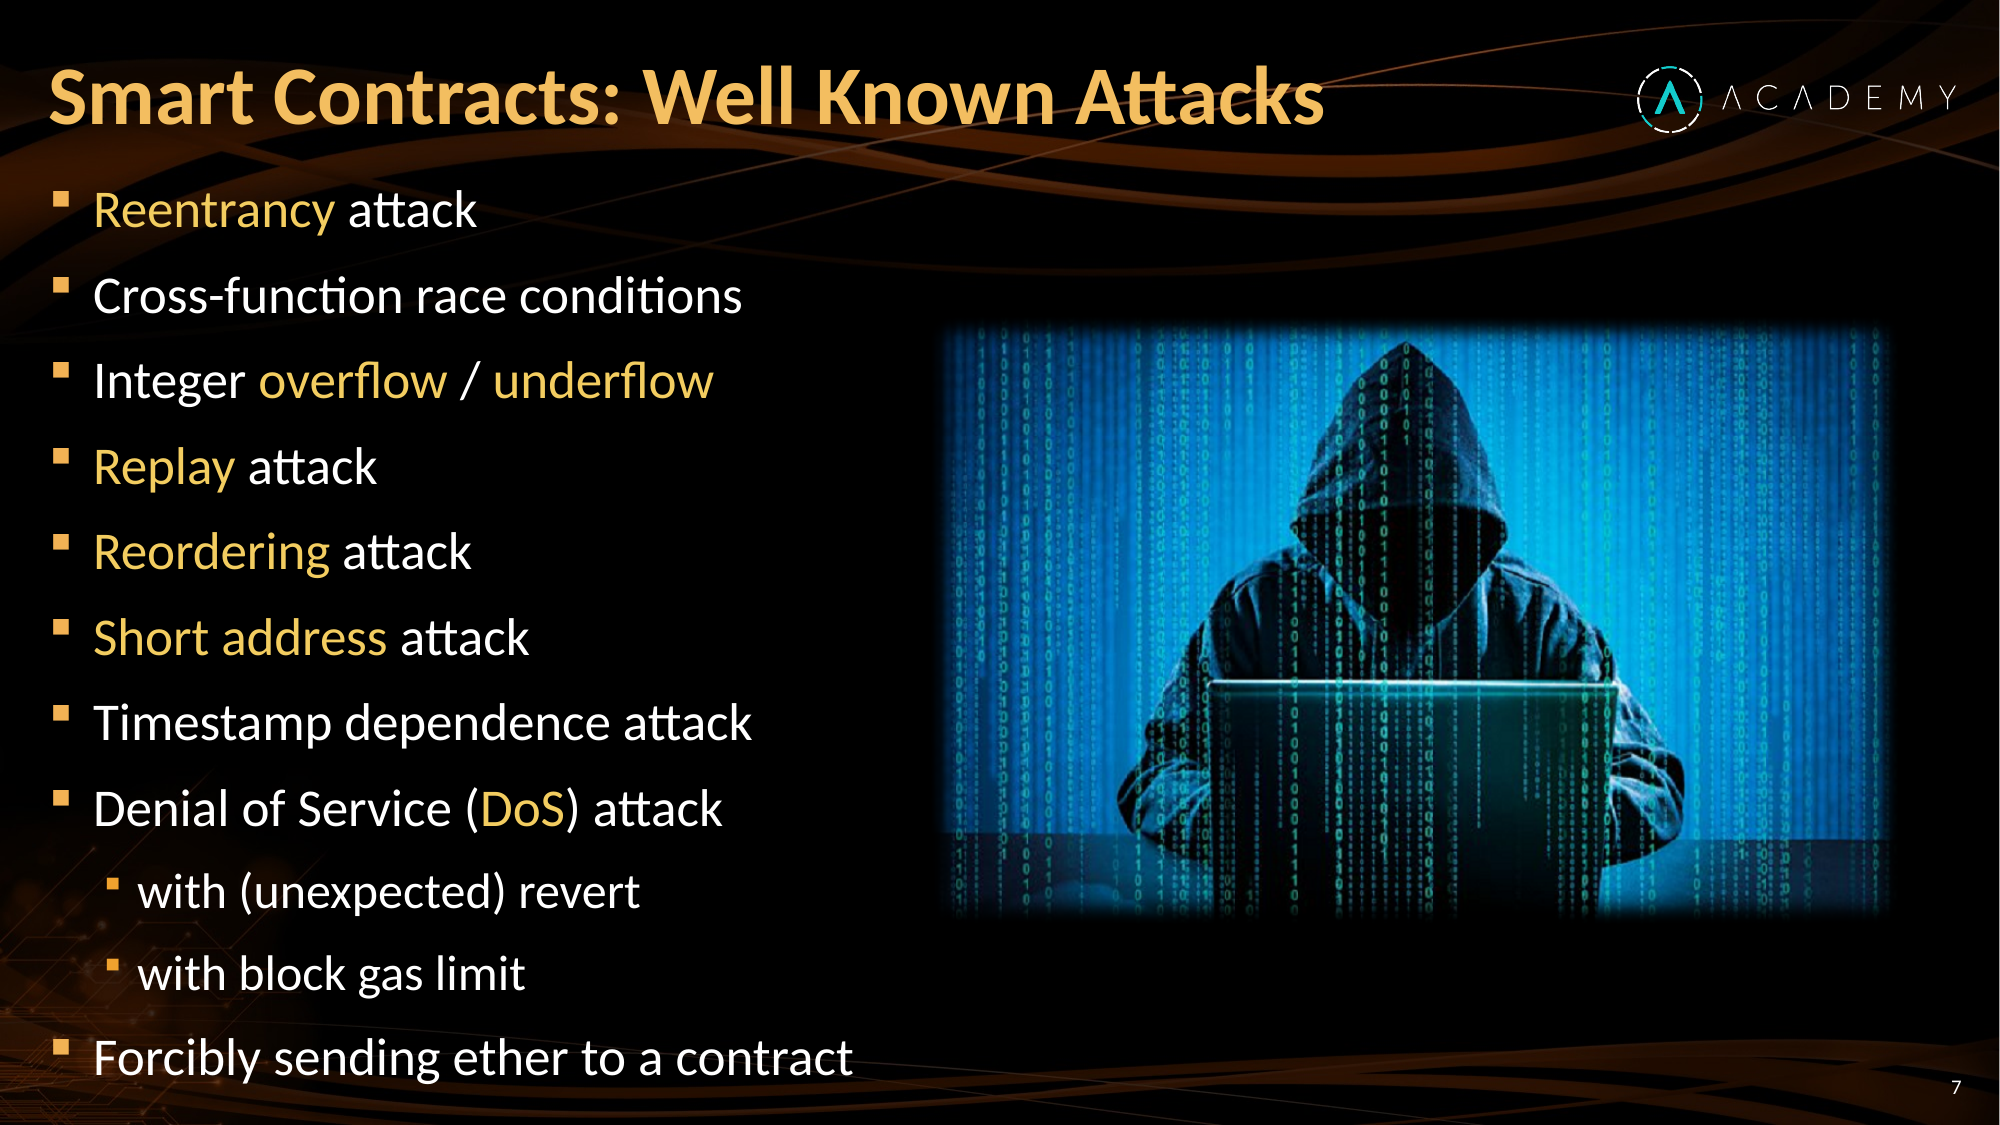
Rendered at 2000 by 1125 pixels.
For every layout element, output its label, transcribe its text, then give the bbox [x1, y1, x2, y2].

list Reentrancy attack Cross-function race conditions Integer overflow / underflow Replay attack Reordering attack Short address attack Timestamp dependence attack Denial of Service (DoS) attack with (unexpected) revert with block gas limit Forcibly sending ether to a contract [31, 165, 1968, 1103]
title Smart Contracts: Well Known Attacks [30, 6, 1602, 189]
picture [0, 0, 2000, 1125]
